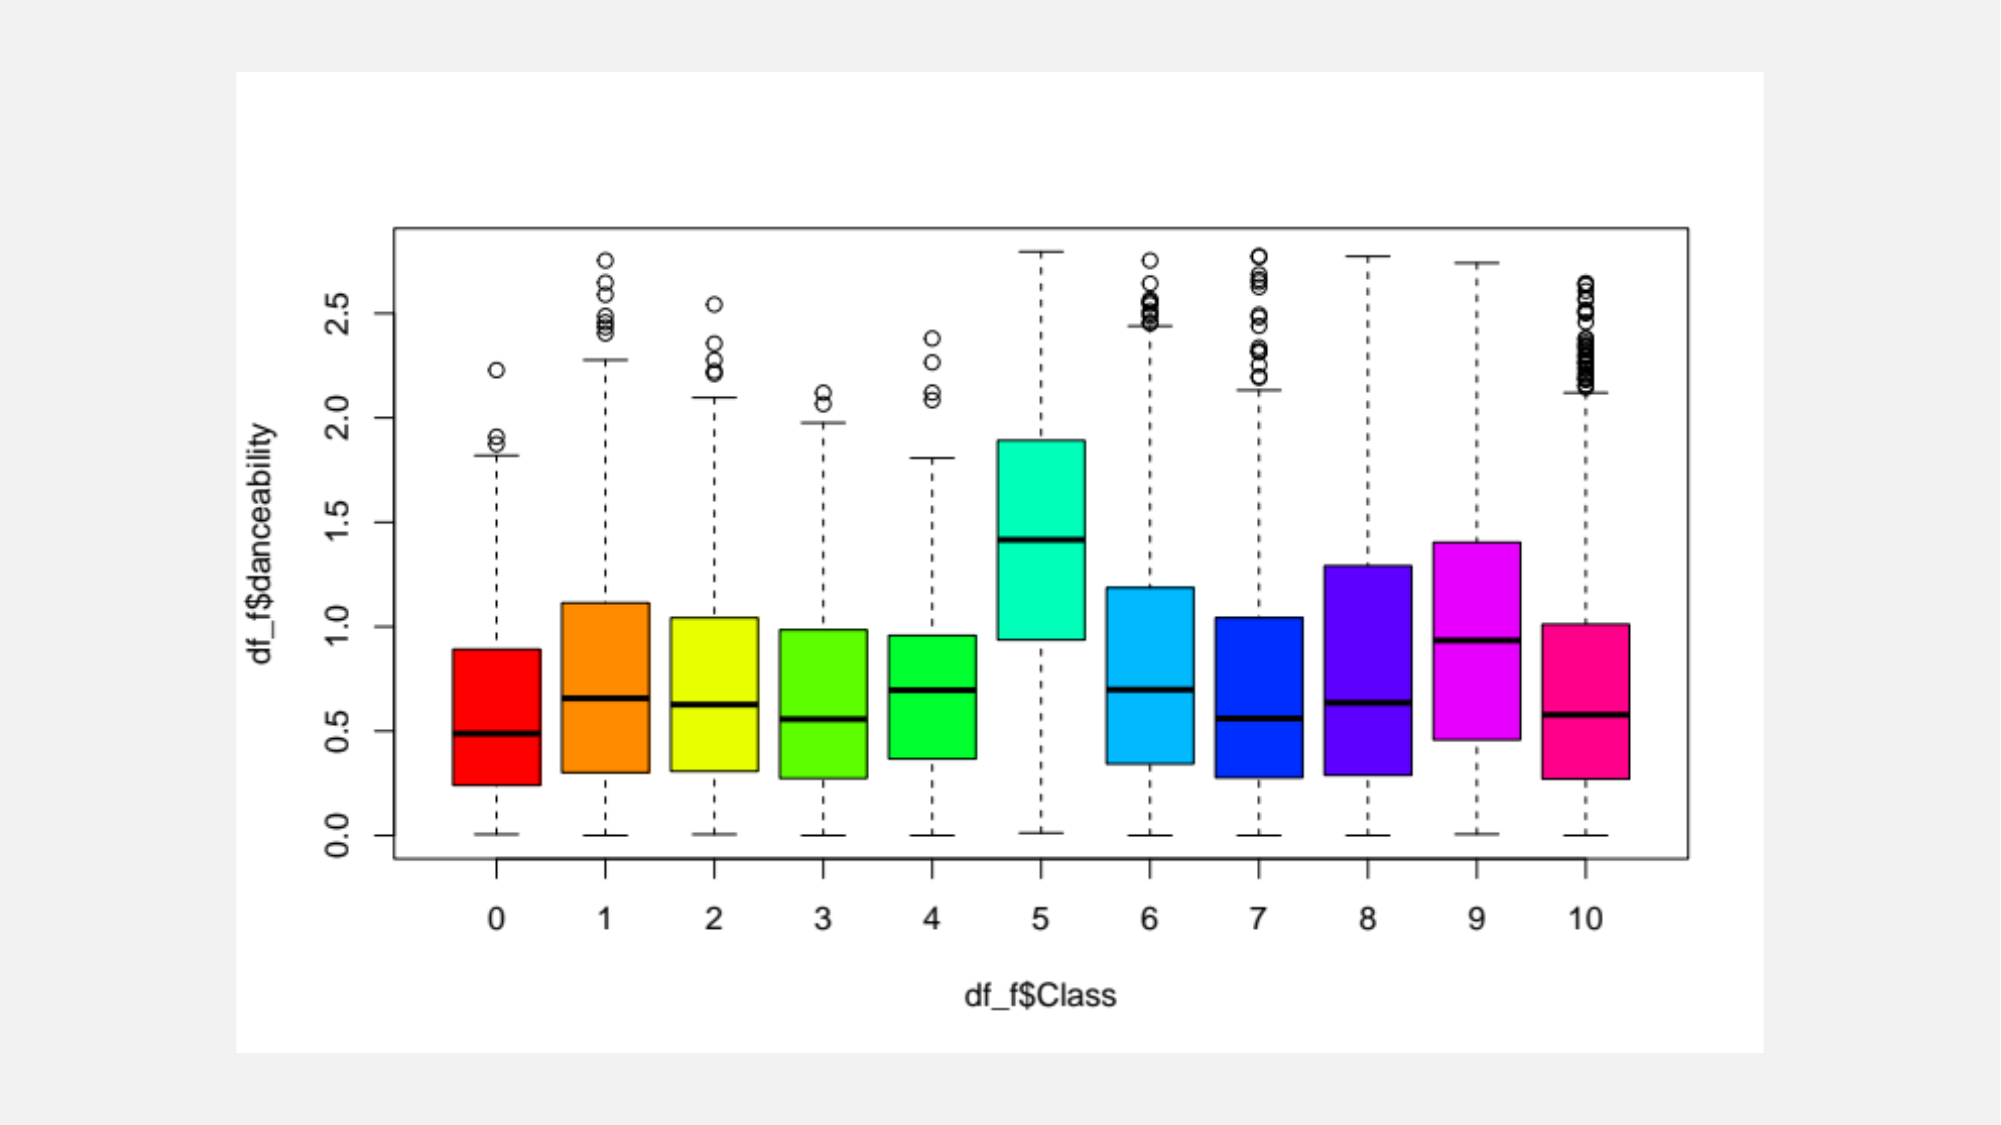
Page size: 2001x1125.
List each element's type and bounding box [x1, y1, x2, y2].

list [236, 72, 1764, 1053]
